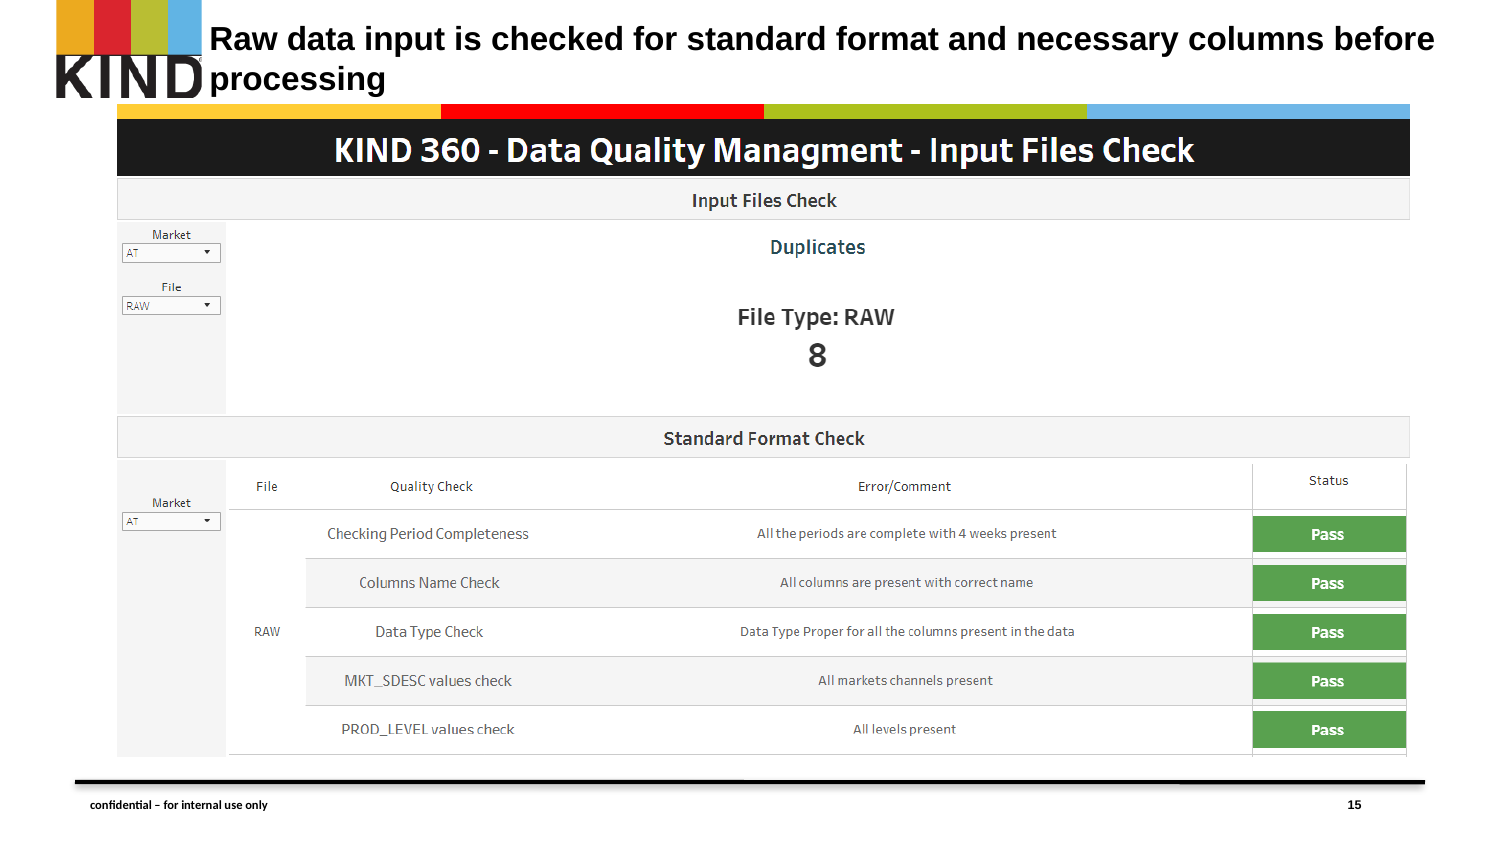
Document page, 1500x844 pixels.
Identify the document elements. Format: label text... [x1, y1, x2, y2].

footer confidential – for internal use only [75, 782, 550, 827]
title Raw data input is checked for standard format and necessary columns before processing [209, 16, 1449, 107]
slide_number 15 [1332, 782, 1425, 827]
picture [114, 99, 1410, 757]
